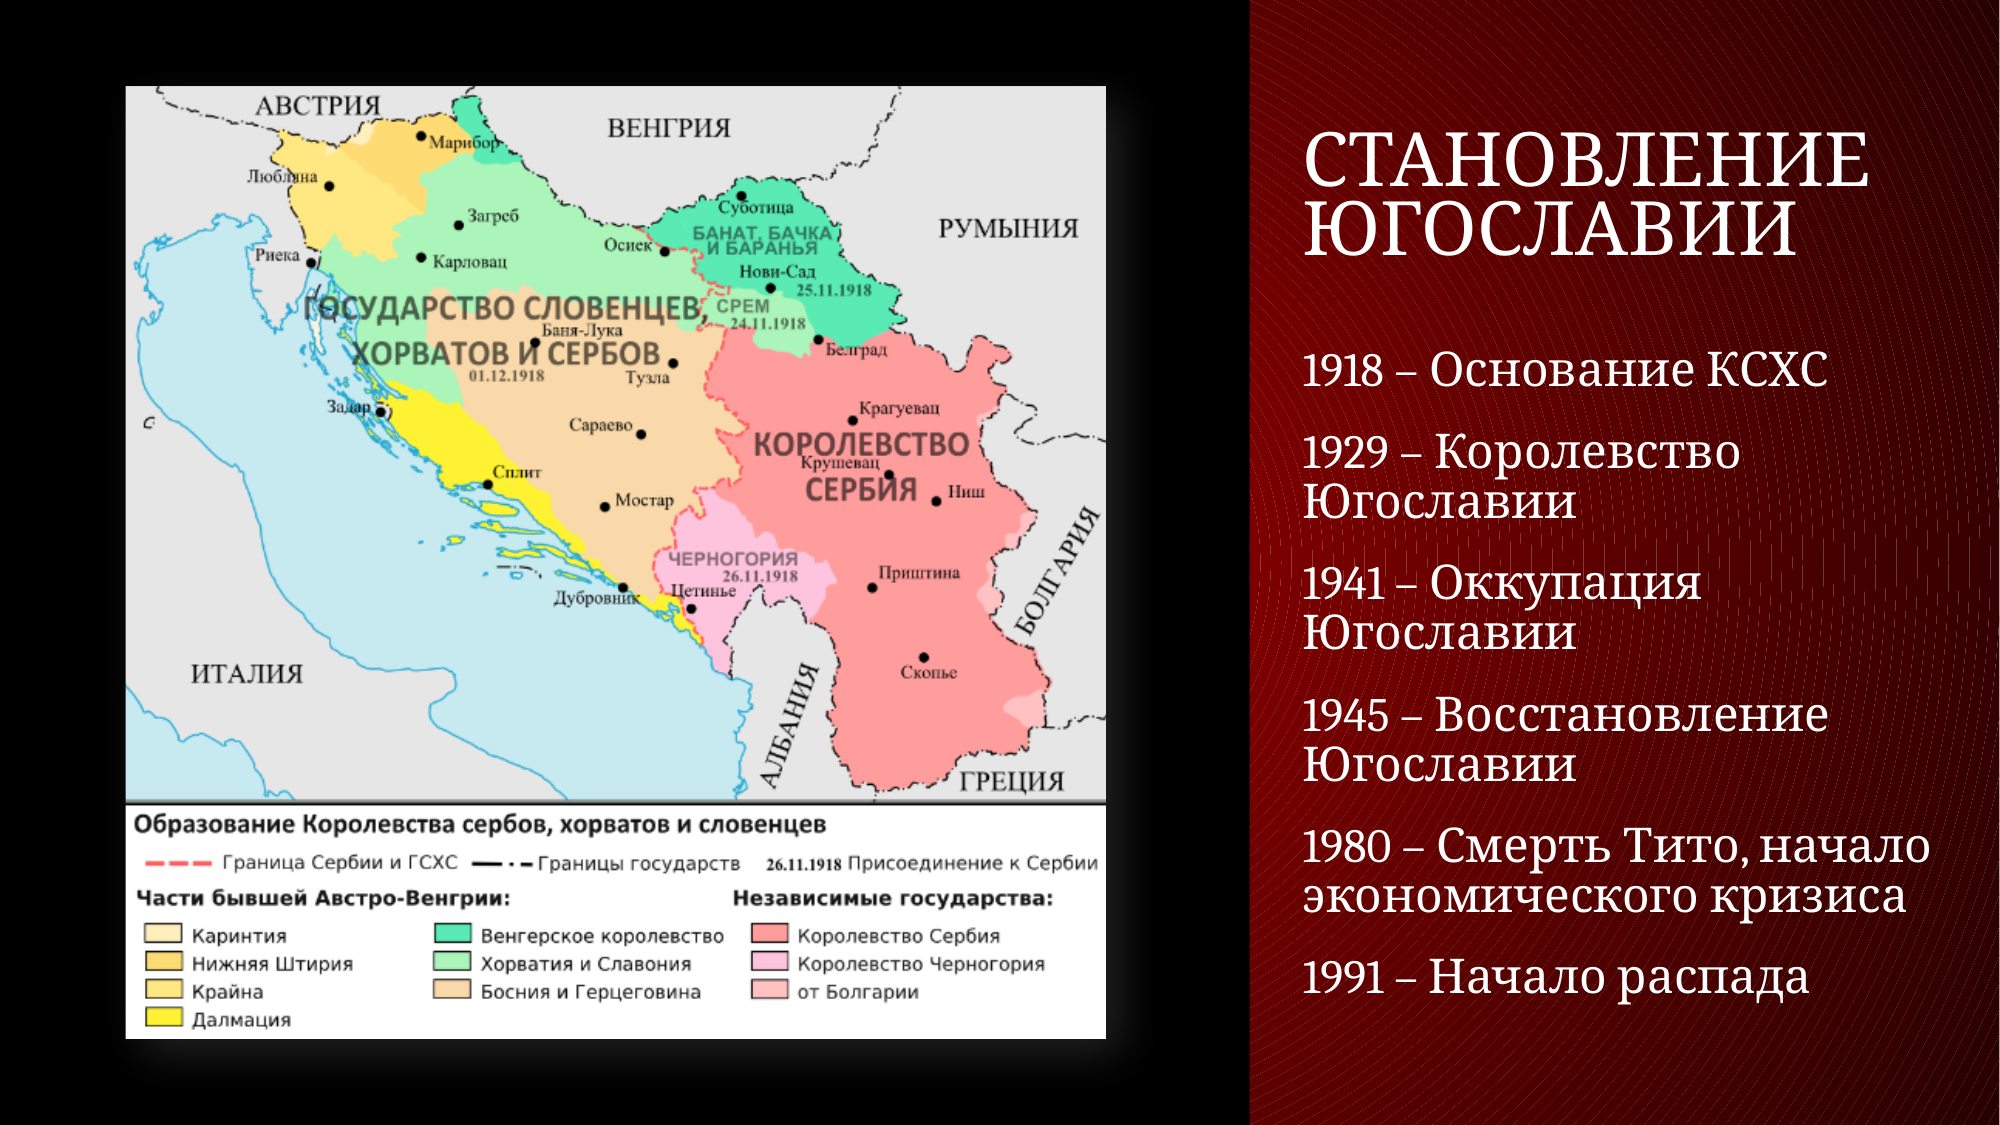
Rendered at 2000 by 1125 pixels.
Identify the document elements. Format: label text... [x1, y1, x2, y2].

picture [125, 86, 1107, 1039]
title Становление Югославии [1282, 113, 1933, 280]
list 1918 – Основание КСХС 1929 – Королевство Югославии 1941 – Оккупация Югославии 1945 – Восстановление Югославии 1980 – Смерть Тито, начало экономического кризиса 1991 – Начало распада [1282, 337, 1957, 1037]
